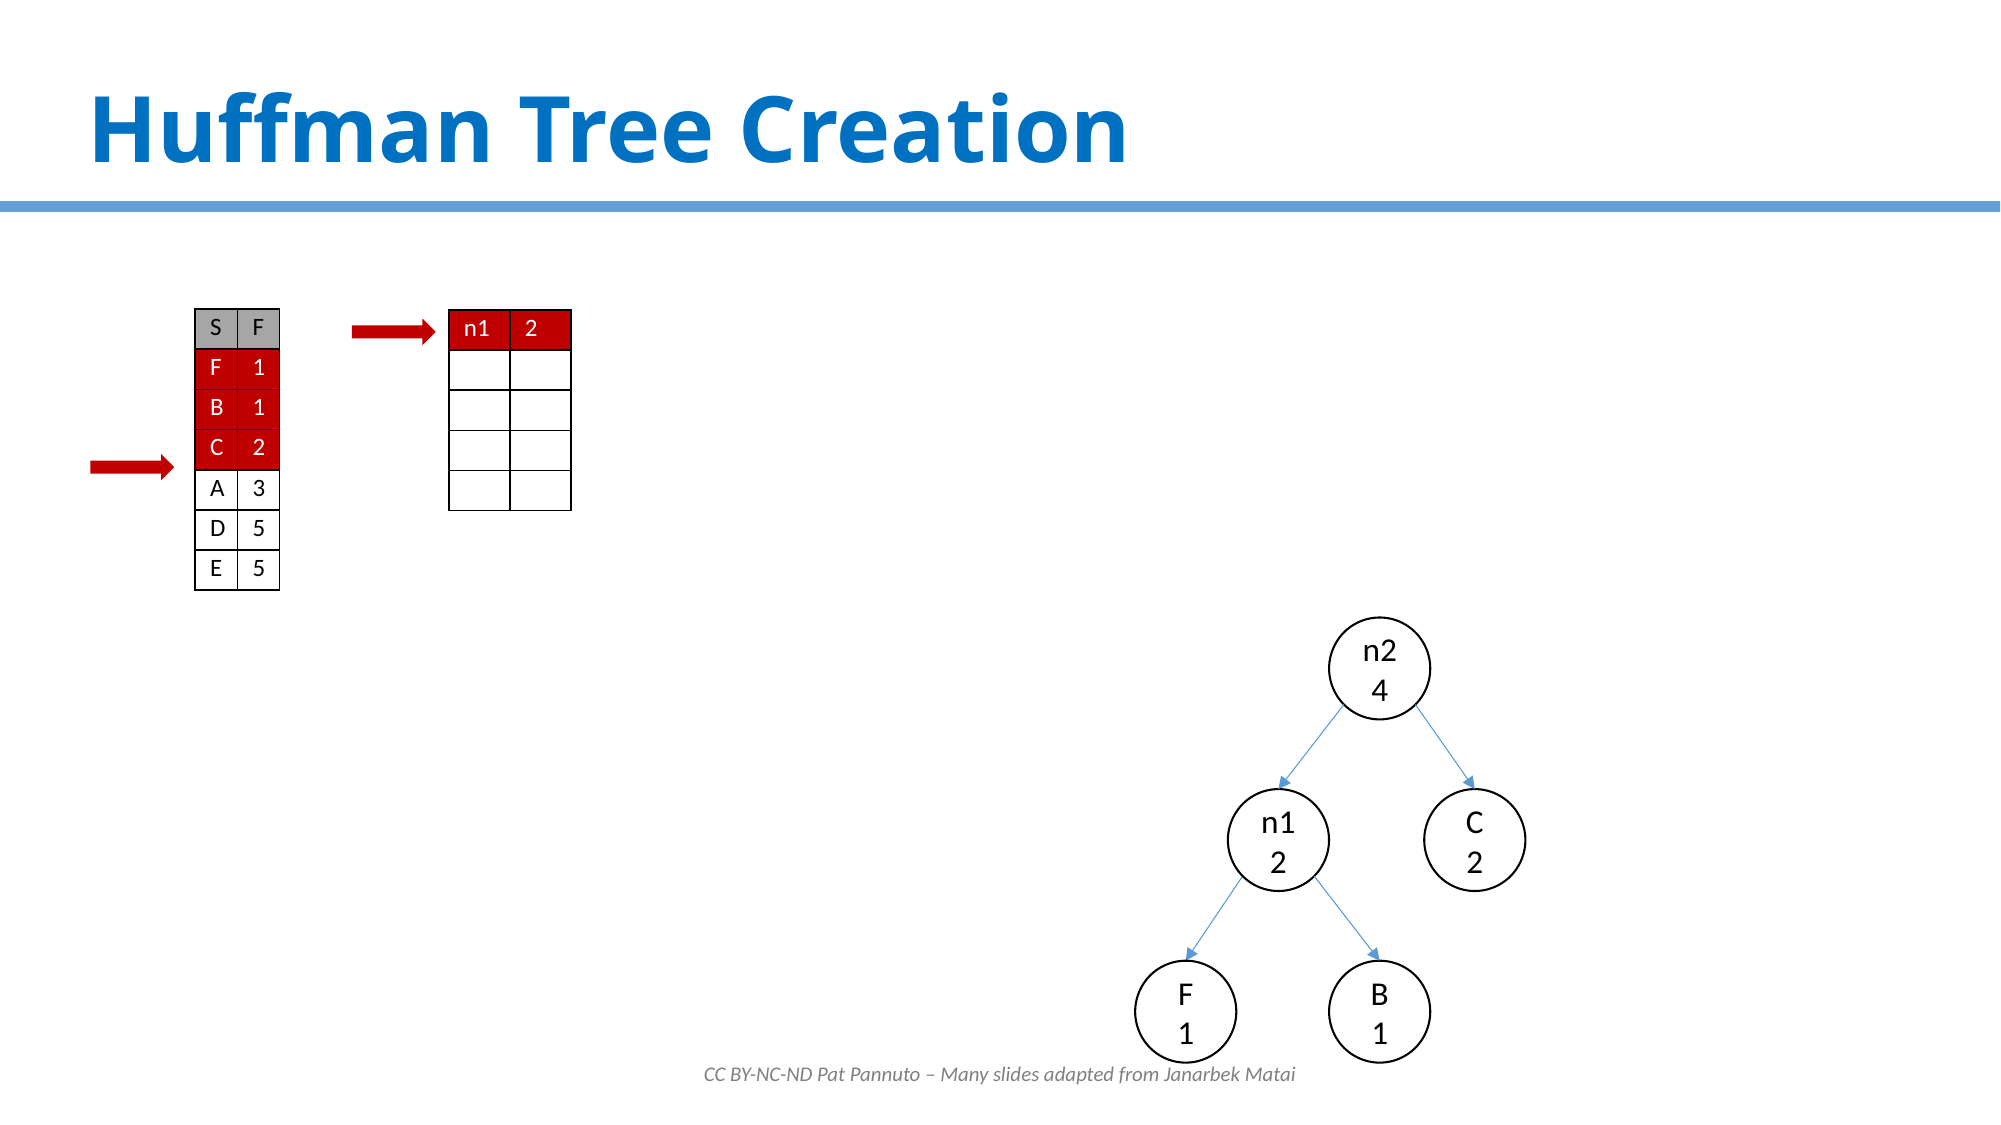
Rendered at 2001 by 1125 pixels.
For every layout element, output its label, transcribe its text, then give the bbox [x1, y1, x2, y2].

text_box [1185, 876, 1243, 961]
text_box [90, 453, 175, 481]
table_cell [511, 471, 570, 510]
text_box n2 4 [1328, 616, 1432, 721]
table_header 2 [511, 311, 570, 349]
table_cell 2 [238, 430, 279, 469]
text_box n1 2 [1226, 788, 1331, 893]
table_cell C [196, 430, 237, 469]
table_cell 1 [238, 390, 279, 429]
table_cell B [196, 390, 237, 429]
table_cell [450, 391, 509, 430]
table_cell F [196, 350, 237, 389]
title Huffman Tree Creation [72, 59, 1930, 207]
footer CC BY-NC-ND Pat Pannuto – Many slides adapted from Janarbek Matai [662, 1042, 1338, 1103]
table_cell [511, 431, 570, 470]
table_header S [196, 310, 237, 348]
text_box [1314, 876, 1380, 961]
table_cell 1 [238, 350, 279, 389]
text_box F 1 [1134, 959, 1238, 1042]
table_cell D [196, 511, 237, 549]
table_cell [450, 351, 509, 389]
table_cell [450, 431, 509, 470]
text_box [1415, 704, 1475, 790]
table_cell 3 [238, 471, 279, 509]
table_cell [511, 351, 570, 389]
table_cell A [196, 471, 237, 509]
table_header F [238, 310, 279, 348]
text_box [351, 318, 436, 346]
table_cell 5 [238, 511, 279, 549]
table_cell [511, 391, 570, 430]
table_cell [450, 471, 509, 510]
table_header n1 [450, 311, 509, 349]
table_cell 5 [238, 551, 279, 589]
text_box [1278, 704, 1344, 790]
text_box C 2 [1423, 788, 1527, 893]
table_cell E [196, 551, 237, 589]
text_box B 1 [1328, 959, 1432, 1064]
